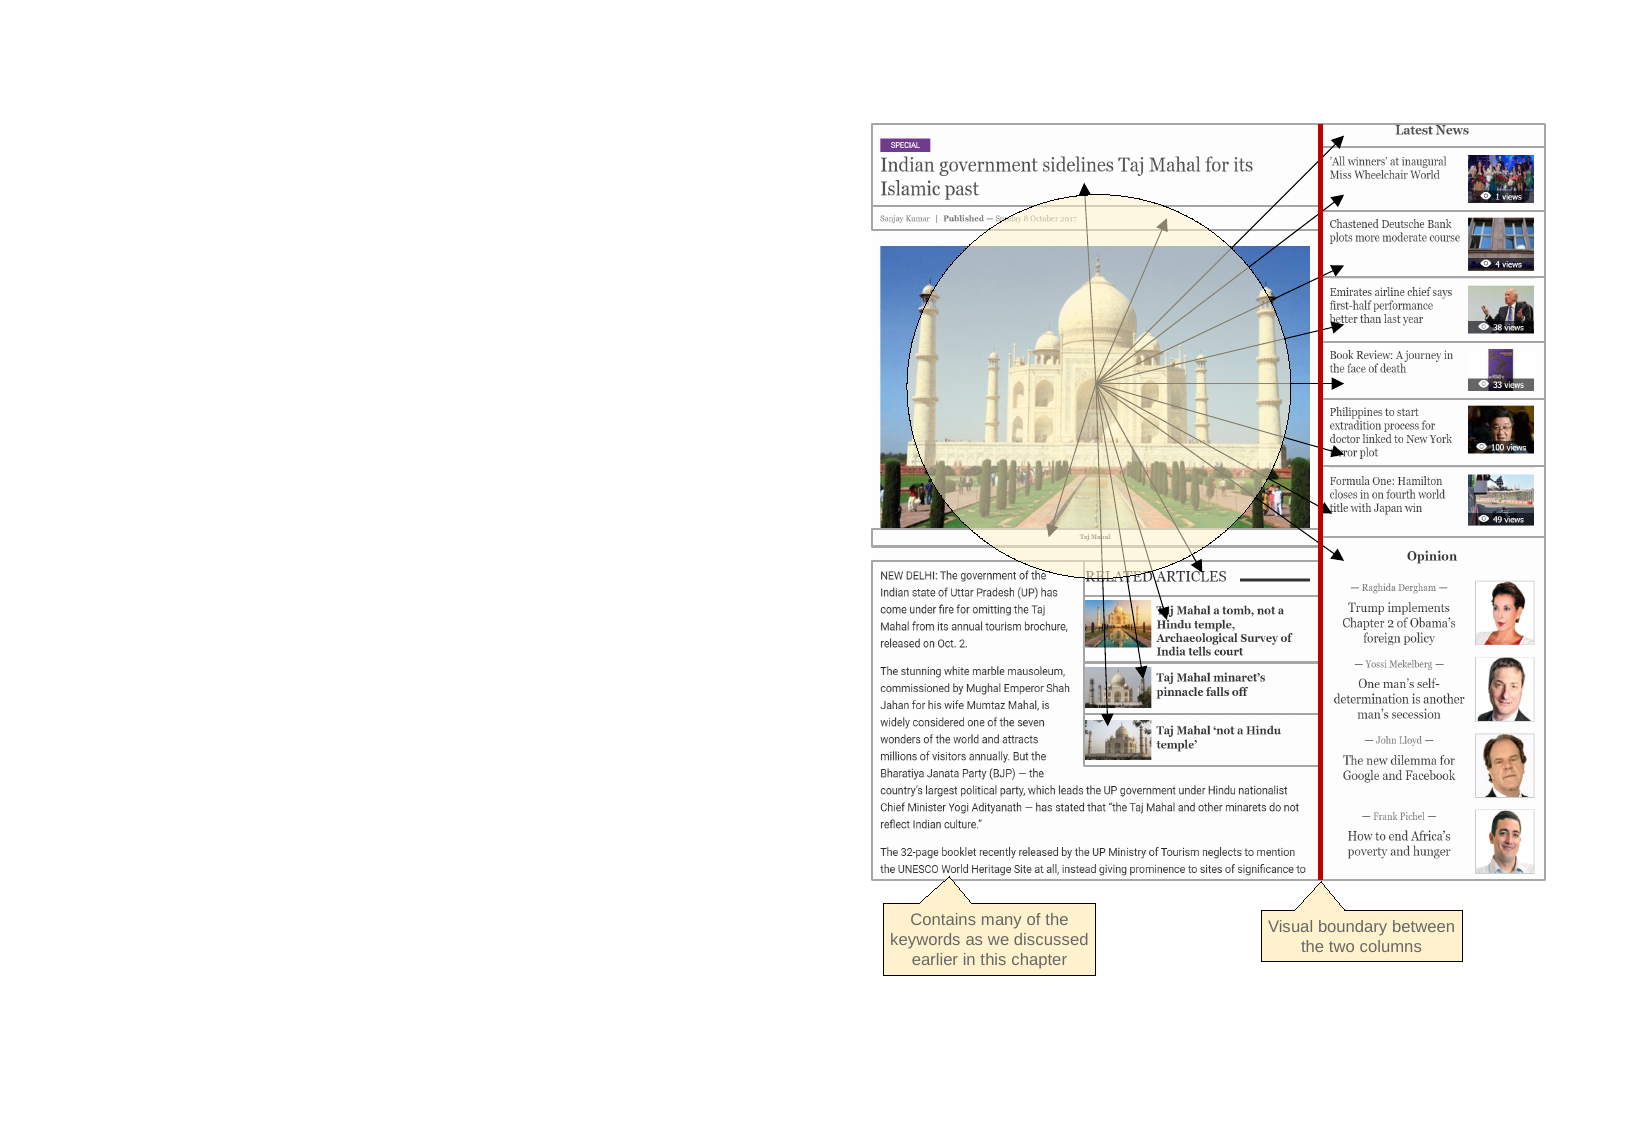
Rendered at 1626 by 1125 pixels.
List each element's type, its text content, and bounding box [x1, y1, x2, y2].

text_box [1324, 194, 1345, 264]
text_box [1095, 194, 1316, 264]
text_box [1095, 324, 1316, 380]
text_box Contains many of the keywords as we discussed earlier in this chapter [883, 888, 1096, 976]
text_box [1095, 383, 1168, 621]
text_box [1095, 135, 1316, 194]
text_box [1324, 265, 1345, 323]
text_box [1095, 626, 1144, 680]
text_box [1095, 686, 1108, 727]
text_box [1169, 383, 1203, 573]
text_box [1203, 383, 1316, 561]
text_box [1048, 383, 1091, 538]
text_box Visual boundary between the two columns [1261, 888, 1463, 962]
picture [1321, 123, 1546, 880]
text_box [1324, 135, 1345, 194]
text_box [1083, 182, 1090, 382]
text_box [1095, 265, 1316, 323]
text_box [1324, 383, 1345, 561]
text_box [1324, 324, 1345, 382]
picture [871, 123, 1320, 880]
